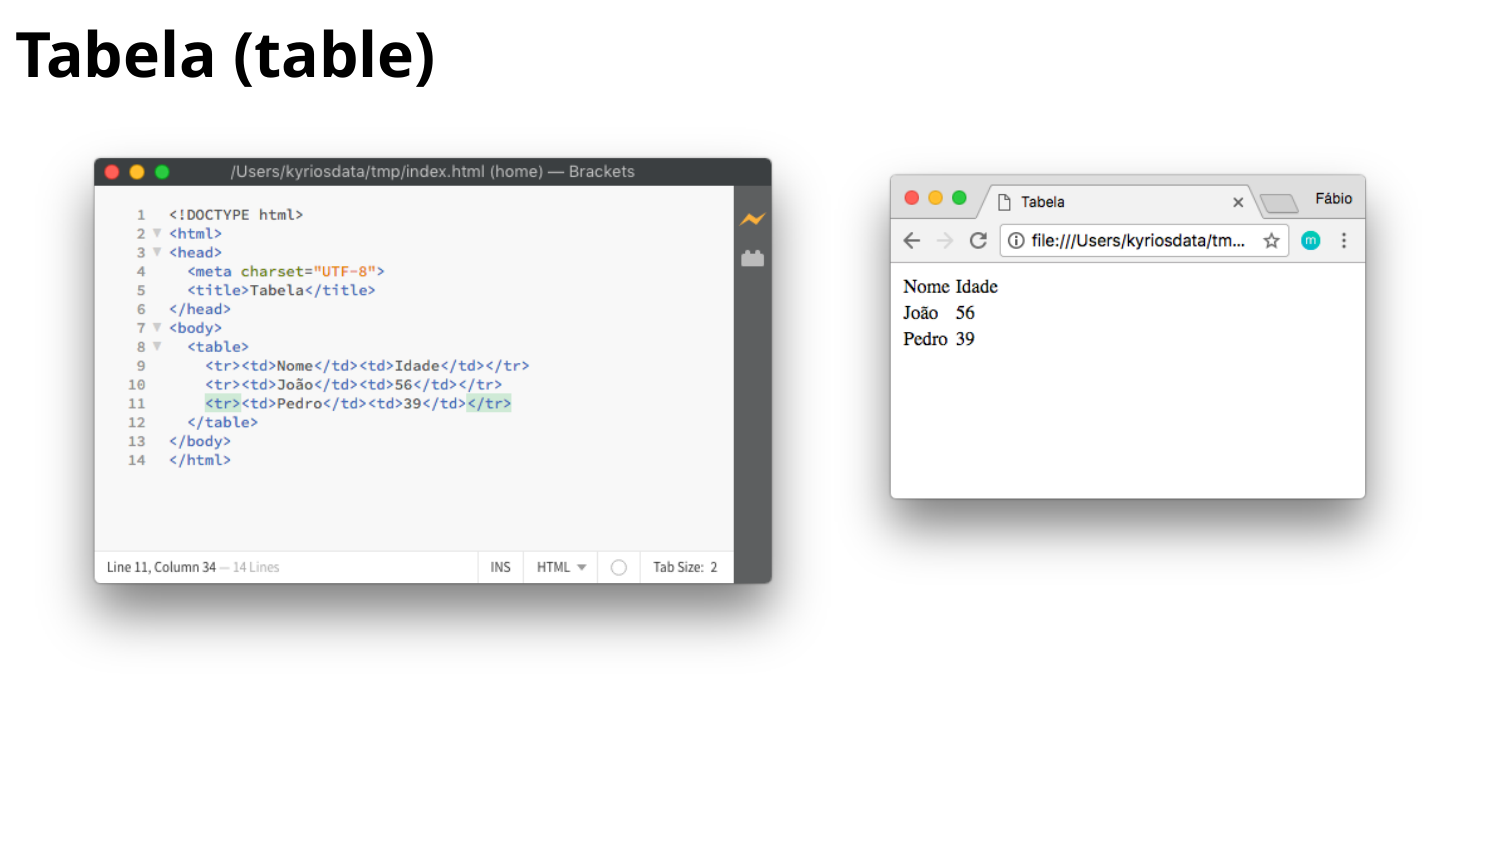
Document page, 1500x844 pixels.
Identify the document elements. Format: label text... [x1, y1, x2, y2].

title Tabela (table) [0, 0, 1500, 94]
picture [24, 118, 1433, 684]
